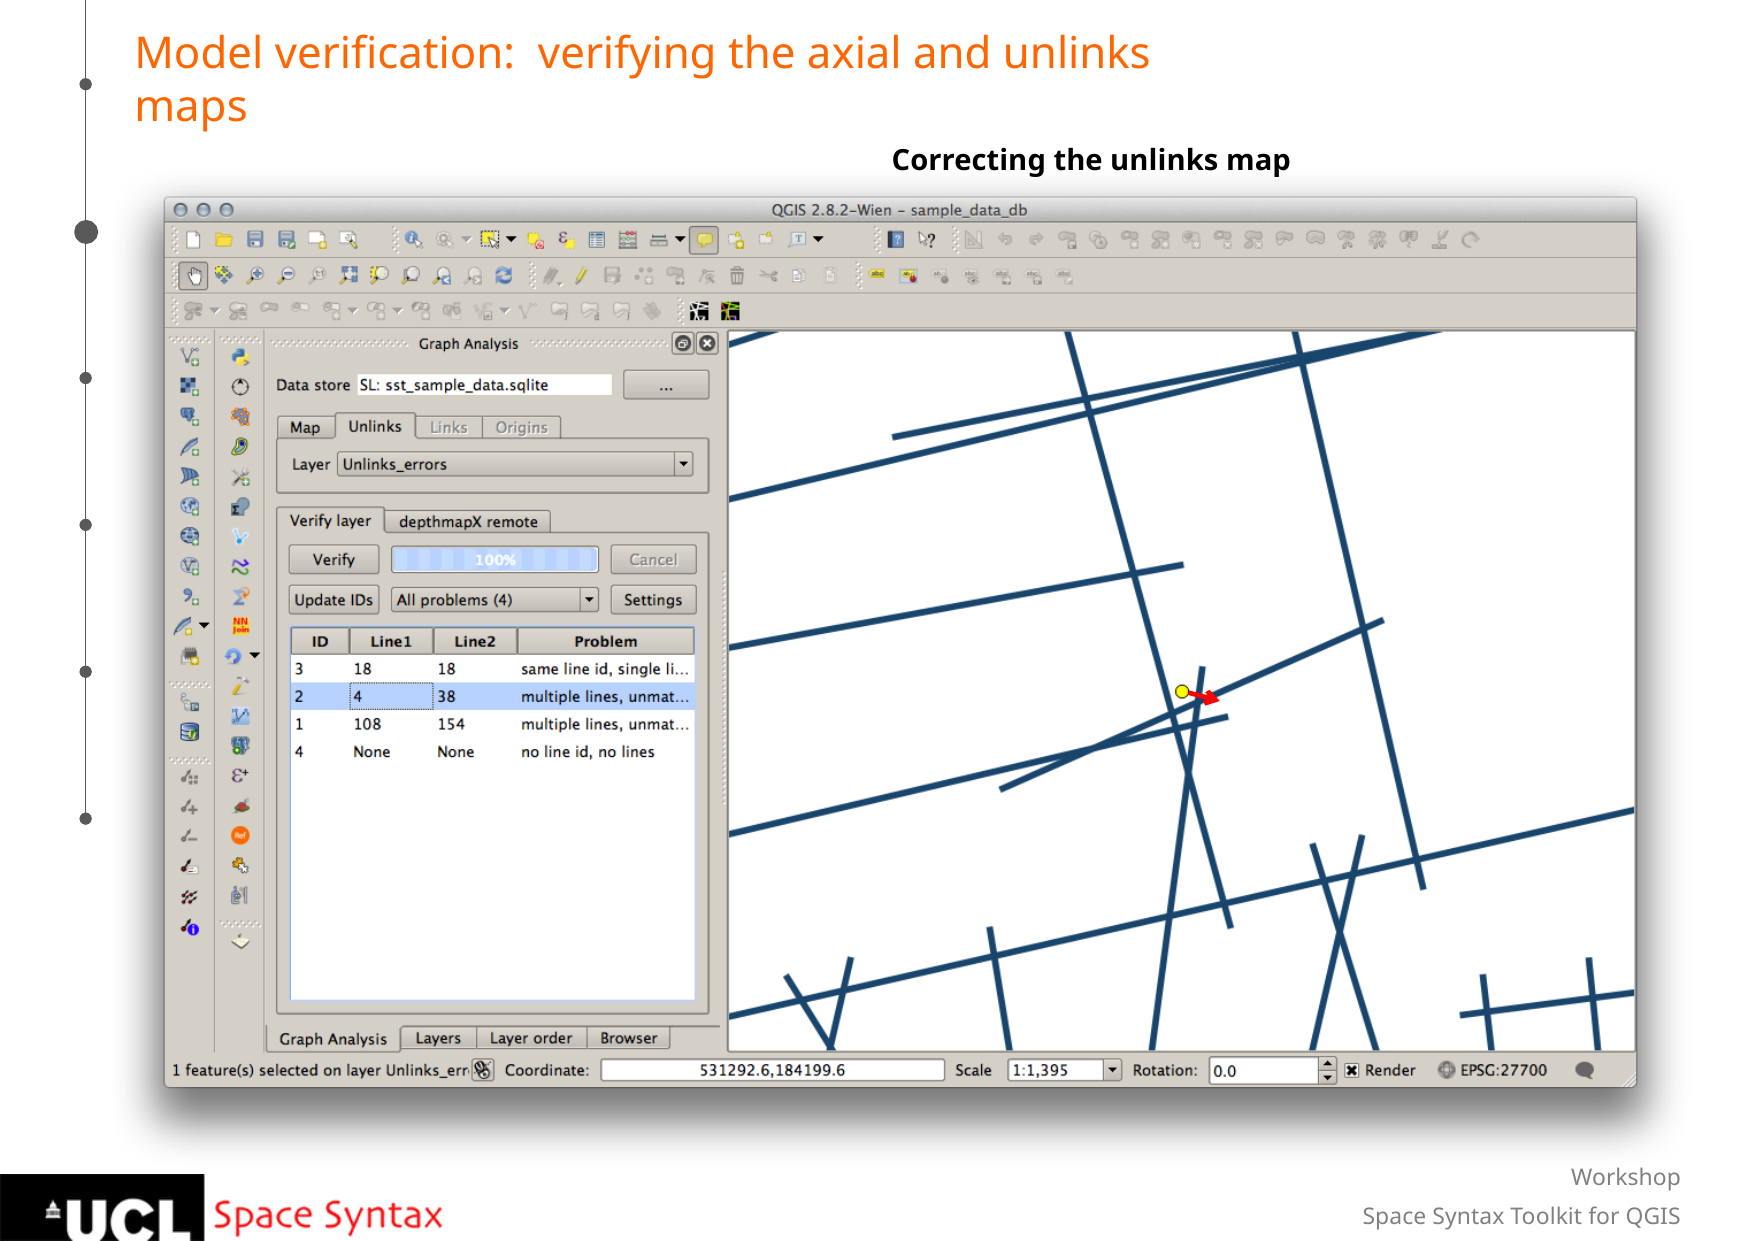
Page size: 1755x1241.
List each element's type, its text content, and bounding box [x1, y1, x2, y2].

text_box [77, 223, 95, 241]
text_box Model verification: verifying the axial and unlinks maps [119, 17, 1175, 138]
text_box Correcting the unlinks map [876, 116, 1744, 184]
picture [0, 157, 1702, 1241]
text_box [1188, 692, 1220, 702]
